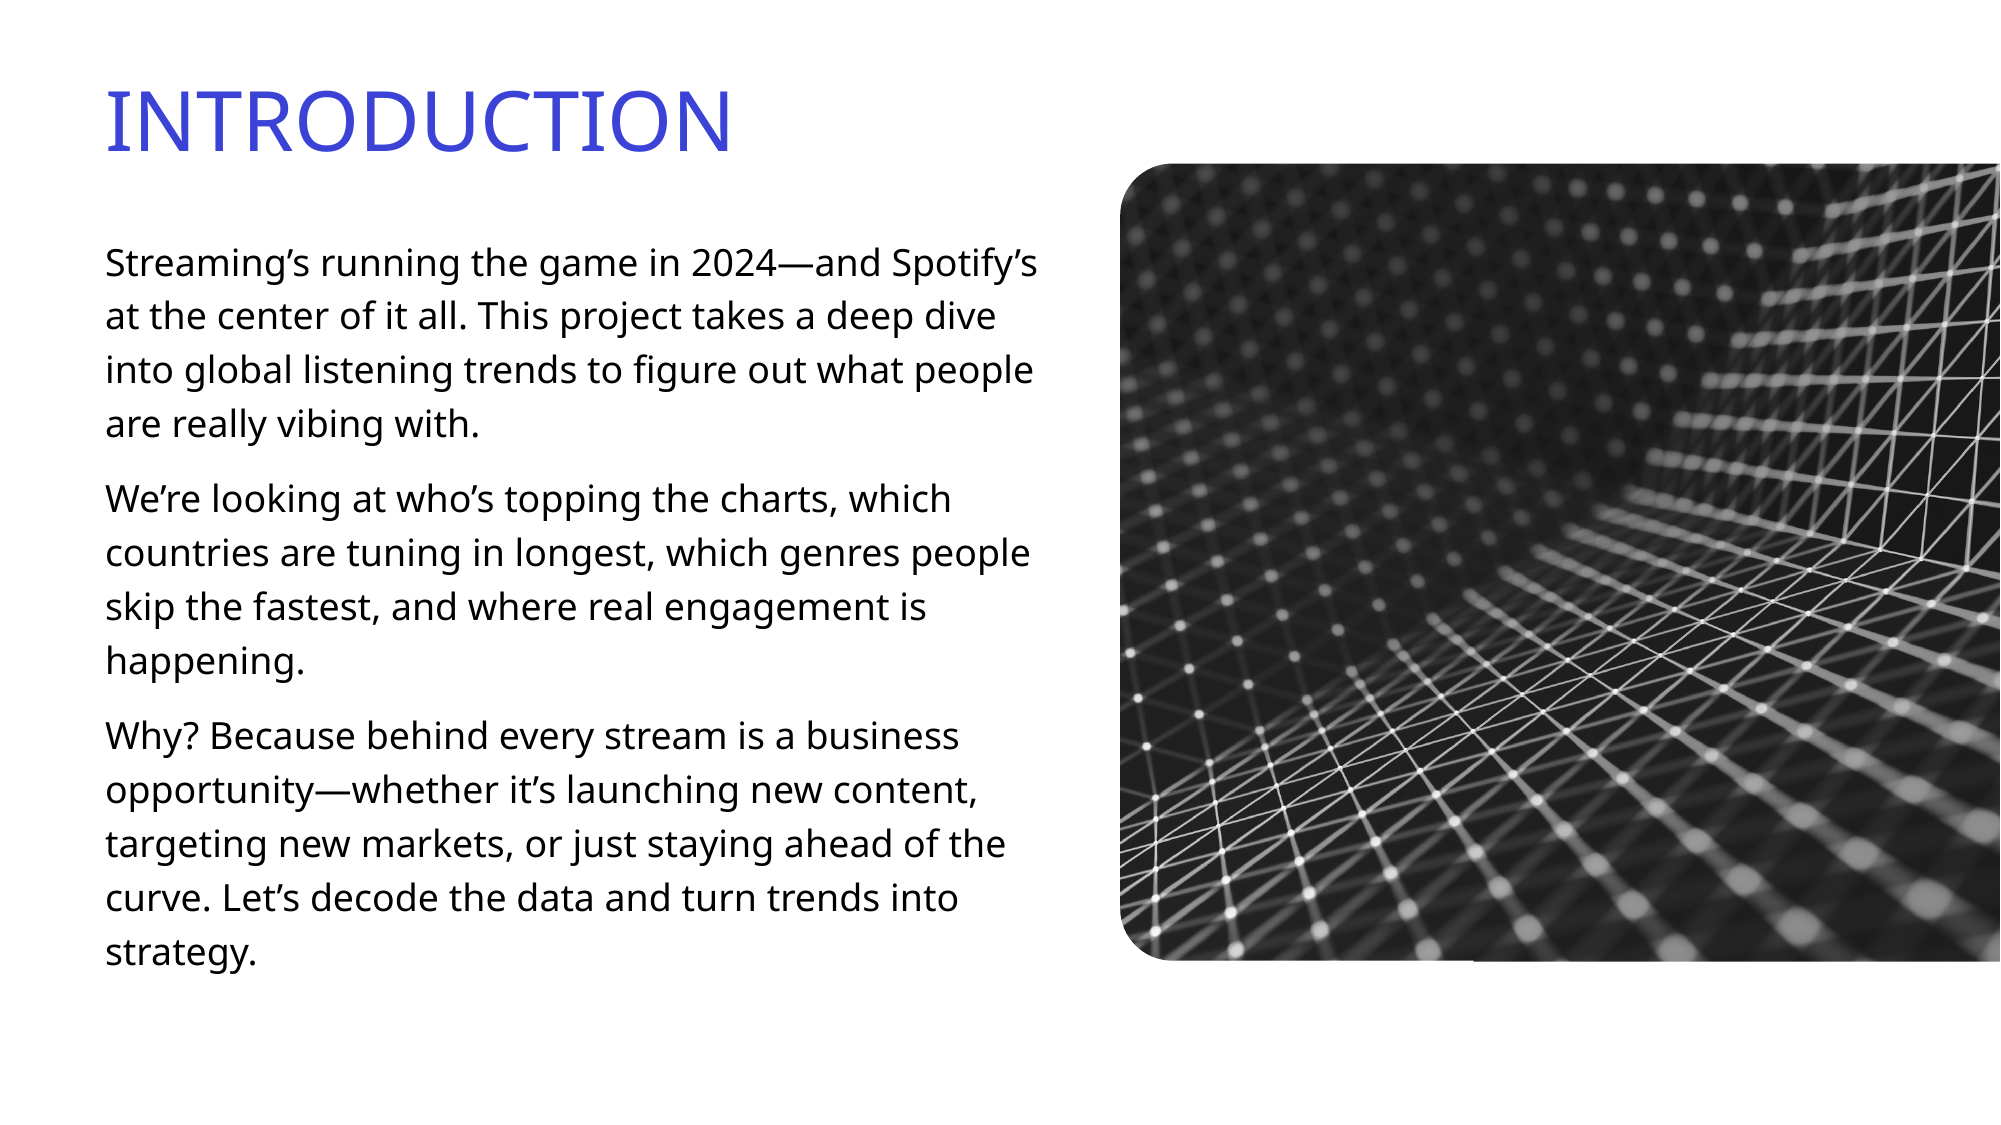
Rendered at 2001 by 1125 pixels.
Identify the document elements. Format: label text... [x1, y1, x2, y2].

title INTRODUCTION [90, 14, 1038, 177]
list Streaming’s running the game in 2024—and Spotify’s at the center of it all. This project takes a deep dive into global listening trends to figure out what people are really vibing with. We’re looking at who’s topping the charts, which countries are tuning in longest, which genres people skip the fastest, and where real engagement is happening. Why? Because behind every stream is a business opportunity—whether it’s launching new content, targeting new markets, or just staying ahead of the curve. Let’s decode the data and turn trends into strategy. [90, 221, 1090, 1066]
picture [1120, 163, 2000, 962]
